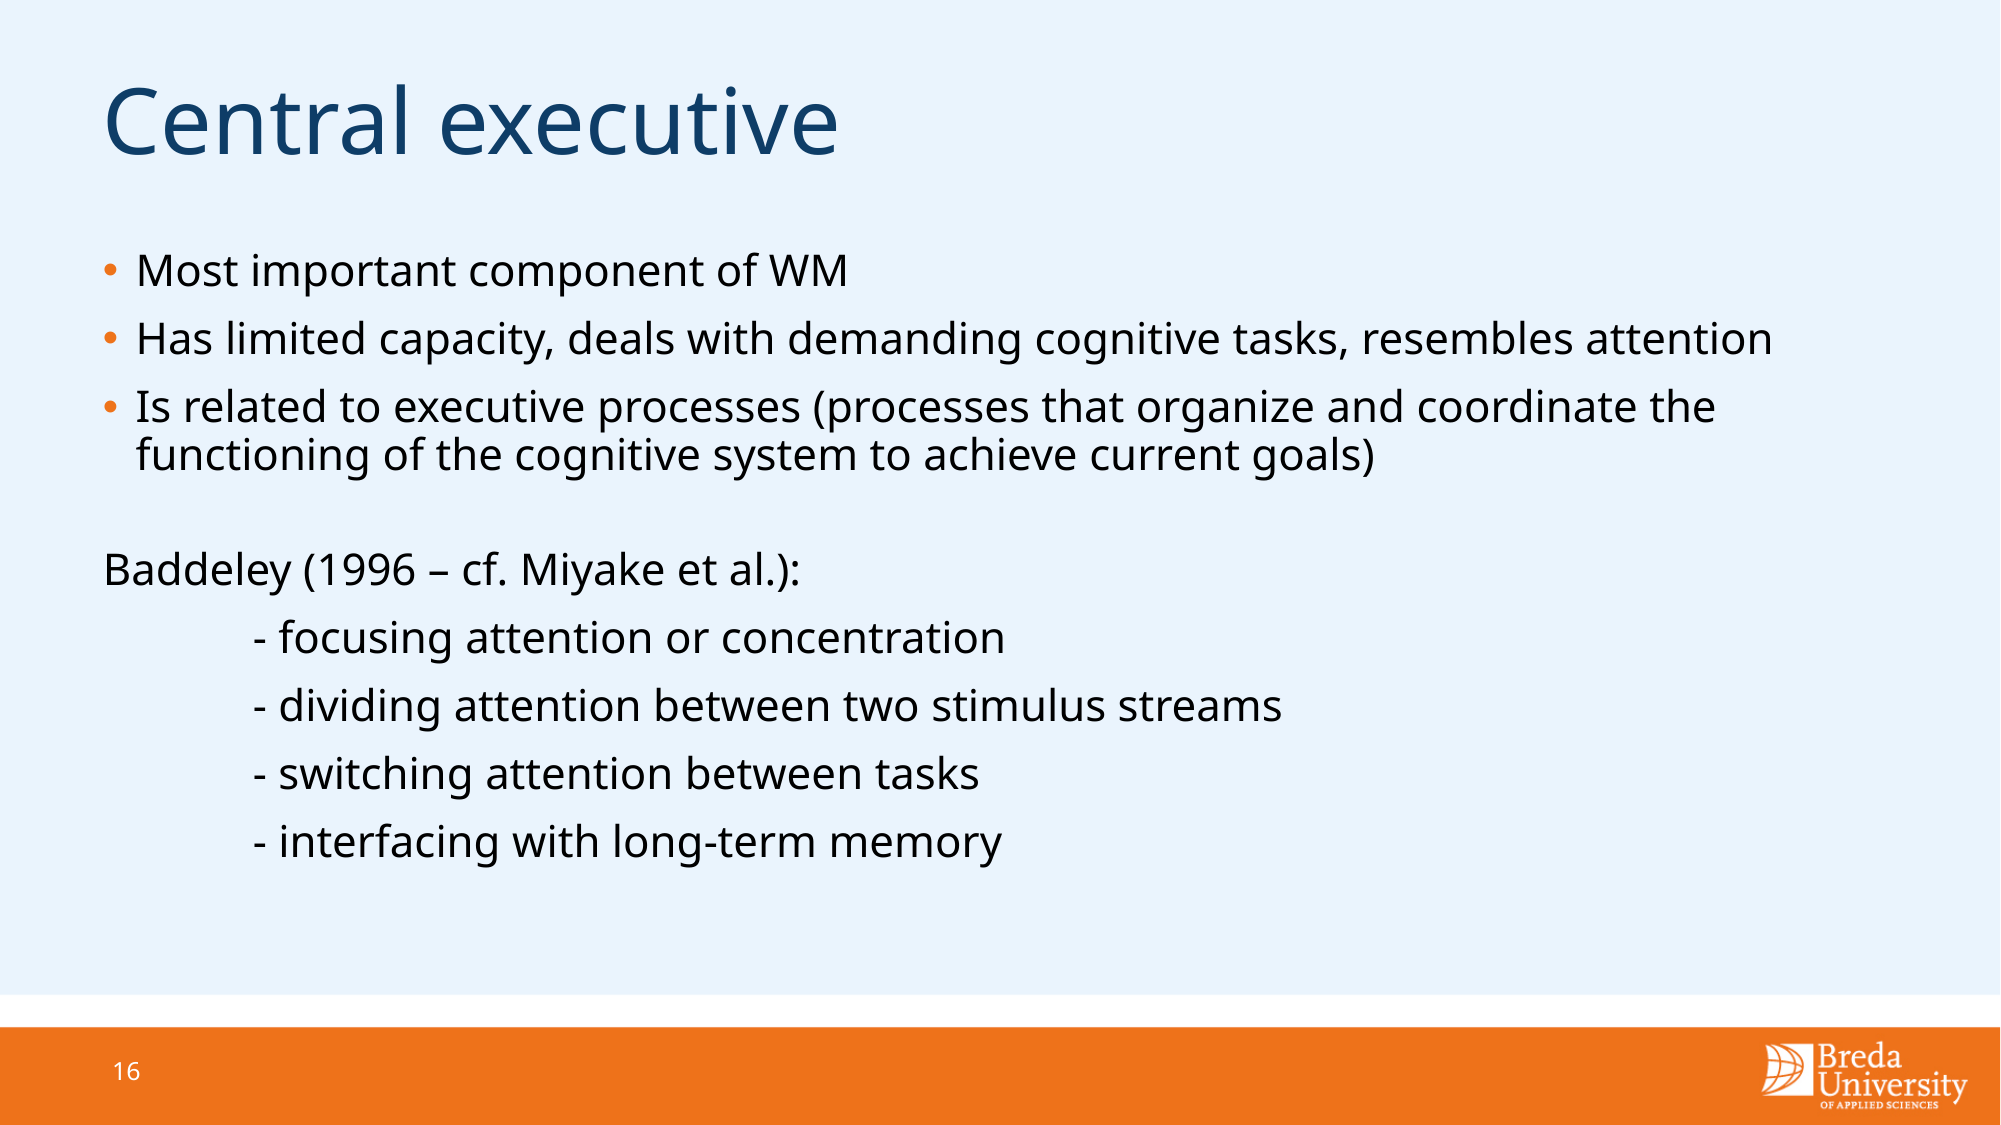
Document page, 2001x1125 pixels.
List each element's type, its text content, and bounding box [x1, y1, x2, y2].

slide_number 16 [97, 1042, 198, 1103]
list Most important component of WM Has limited capacity, deals with demanding cognitive tasks, resembles attention Is related to executive processes (processes that organize and coordinate the functioning of the cognitive system to achieve current goals) Baddeley (1996 – cf. Miyake et al.): - focusing attention or concentration - dividing attention between two stimulus streams - switching attention between tasks - interfacing with long-term memory [88, 241, 1917, 923]
picture [0, 0, 2001, 1125]
title Central executive [88, 67, 1917, 210]
